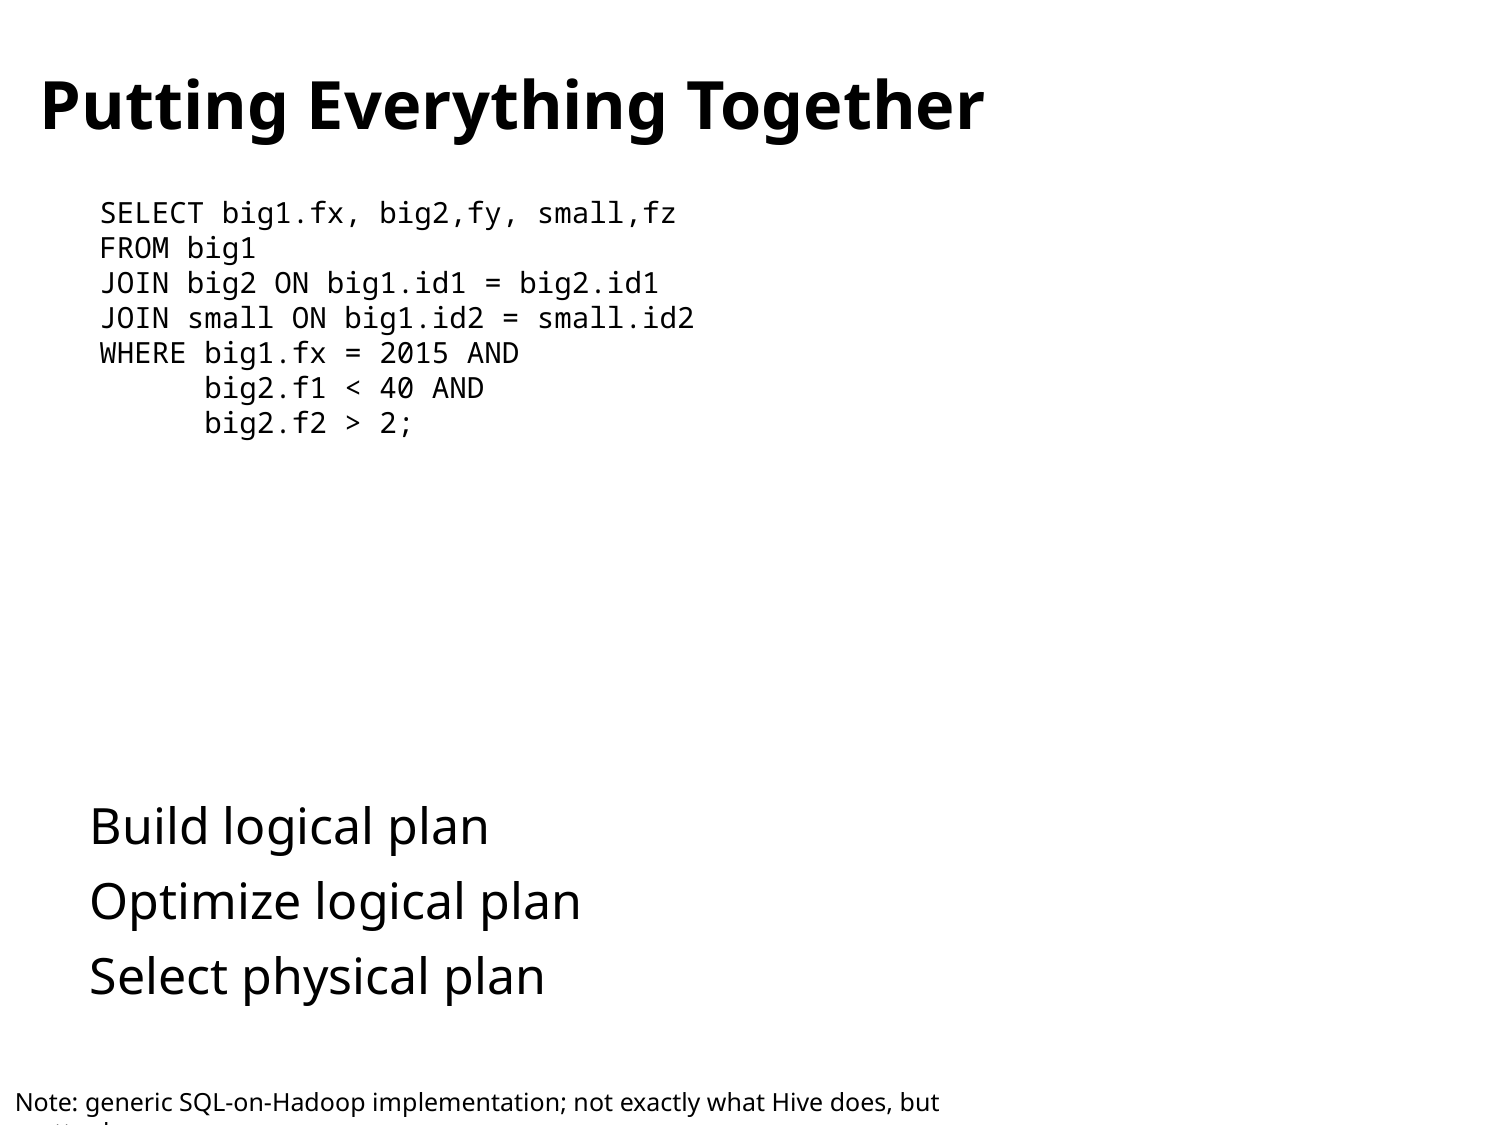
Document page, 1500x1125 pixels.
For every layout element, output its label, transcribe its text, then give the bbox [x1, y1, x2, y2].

text_box Optimize logical plan [74, 861, 613, 936]
text_box Build logical plan [75, 787, 563, 861]
title Putting Everything Together [24, 18, 1451, 188]
text_box Note: generic SQL-on-Hadoop implementation; not exactly what Hive does, but pretty close. [0, 1079, 1013, 1125]
text_box Select physical plan [74, 936, 613, 1012]
text_box SELECT big1.fx, big2,fy, small,fz FROM big1 JOIN big2 ON big1.id1 = big2.id1 JOIN small ON big1.id2 = small.id2 WHERE big1.fx = 2015 AND big2.f1 < 40 AND big2.f2 > 2; [84, 187, 710, 447]
